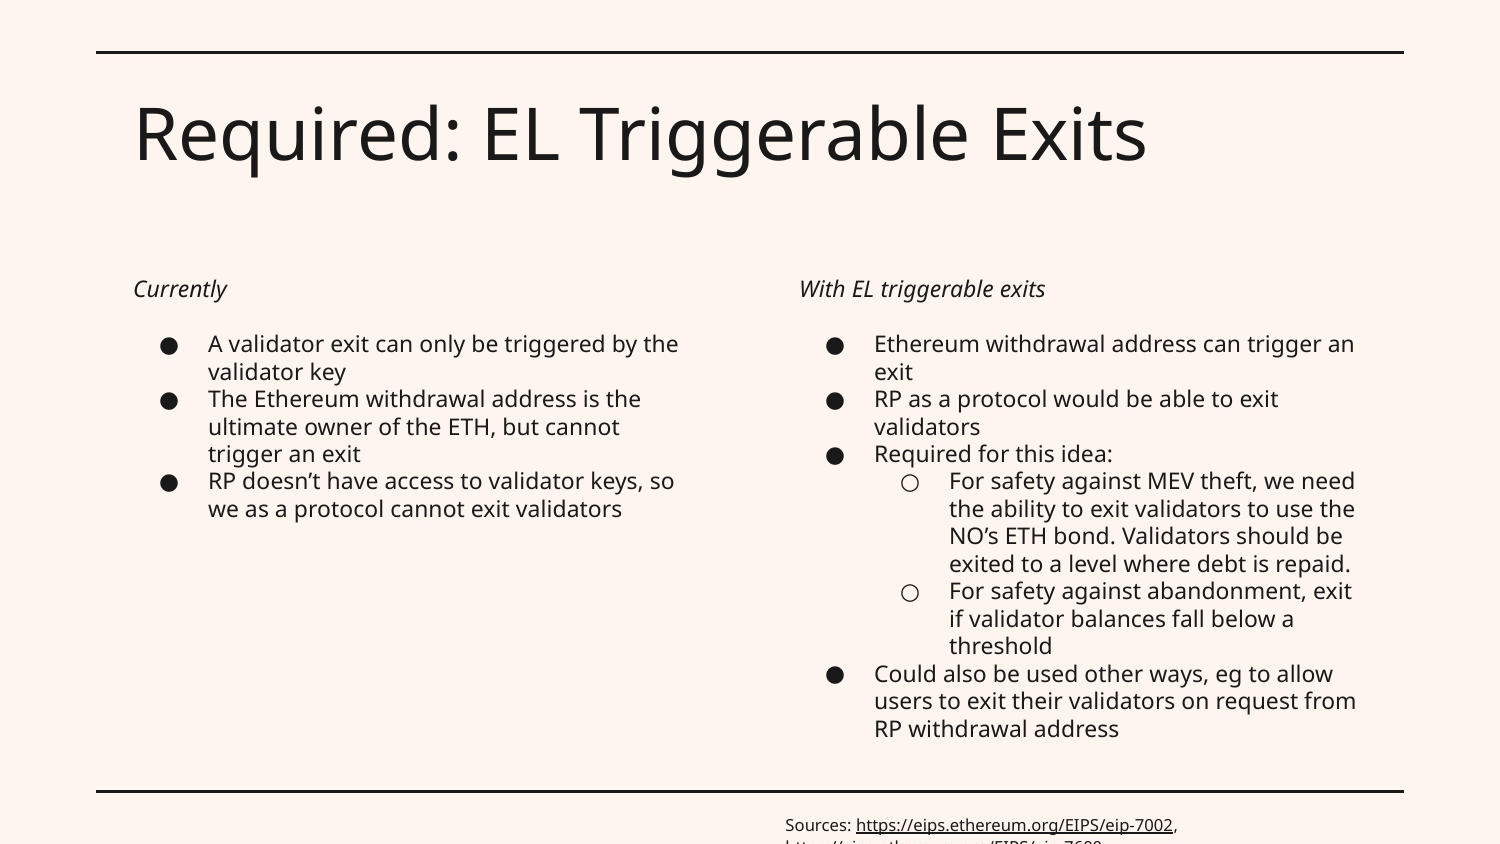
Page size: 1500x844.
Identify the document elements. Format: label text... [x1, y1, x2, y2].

title Required: EL Triggerable Exits [118, 72, 1382, 167]
subtitle Currently A validator exit can only be triggered by the validator key The Ethereum withdrawal address is the ultimate owner of the ETH, but cannot trigger an exit RP doesn’t have access to validator keys, so we as a protocol cannot exit validators [118, 259, 716, 717]
text_box Sources: https://eips.ethereum.org/EIPS/eip-7002, https://eips.ethereum.org/EIPS/eip-7600 [770, 799, 1494, 844]
subtitle With EL triggerable exits Ethereum withdrawal address can trigger an exit RP as a protocol would be able to exit validators Required for this idea: For safety against MEV theft, we need the ability to exit validators to use the NO’s ETH bond. Validators should be exited to a level where debt is repaid. For safety against abandonment, exit if validator balances fall below a threshold Could also be used other ways, eg to allow users to exit their validators on request from RP withdrawal address [784, 259, 1382, 717]
